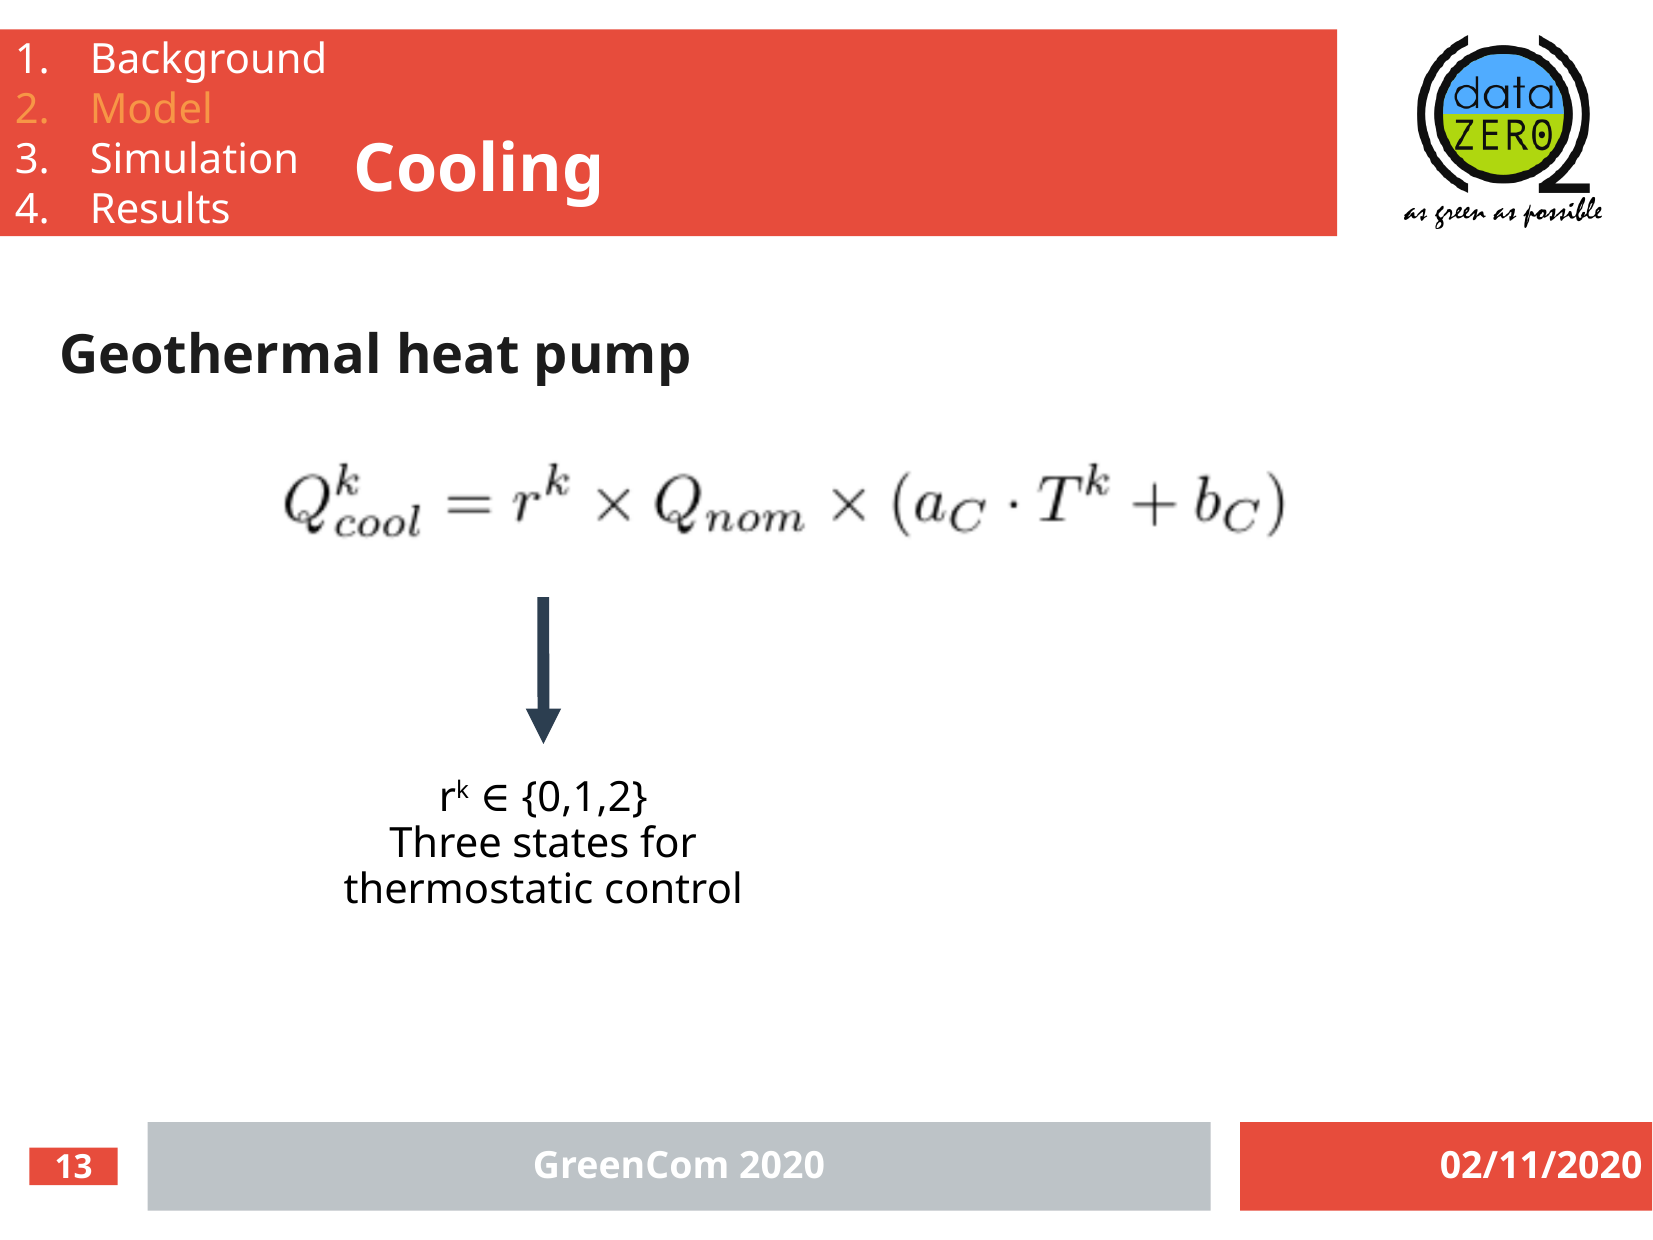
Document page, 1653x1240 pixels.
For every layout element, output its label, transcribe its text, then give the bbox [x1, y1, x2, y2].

picture [1404, 35, 1602, 229]
text_box rk ∈ {0,1,2} Three states for thermostatic control [304, 766, 782, 921]
list Geothermal heat pump [58, 324, 1566, 1093]
slide_number 13 [28, 1146, 119, 1186]
title Cooling [352, 58, 1314, 207]
picture [221, 398, 1310, 597]
text_box [537, 597, 550, 744]
